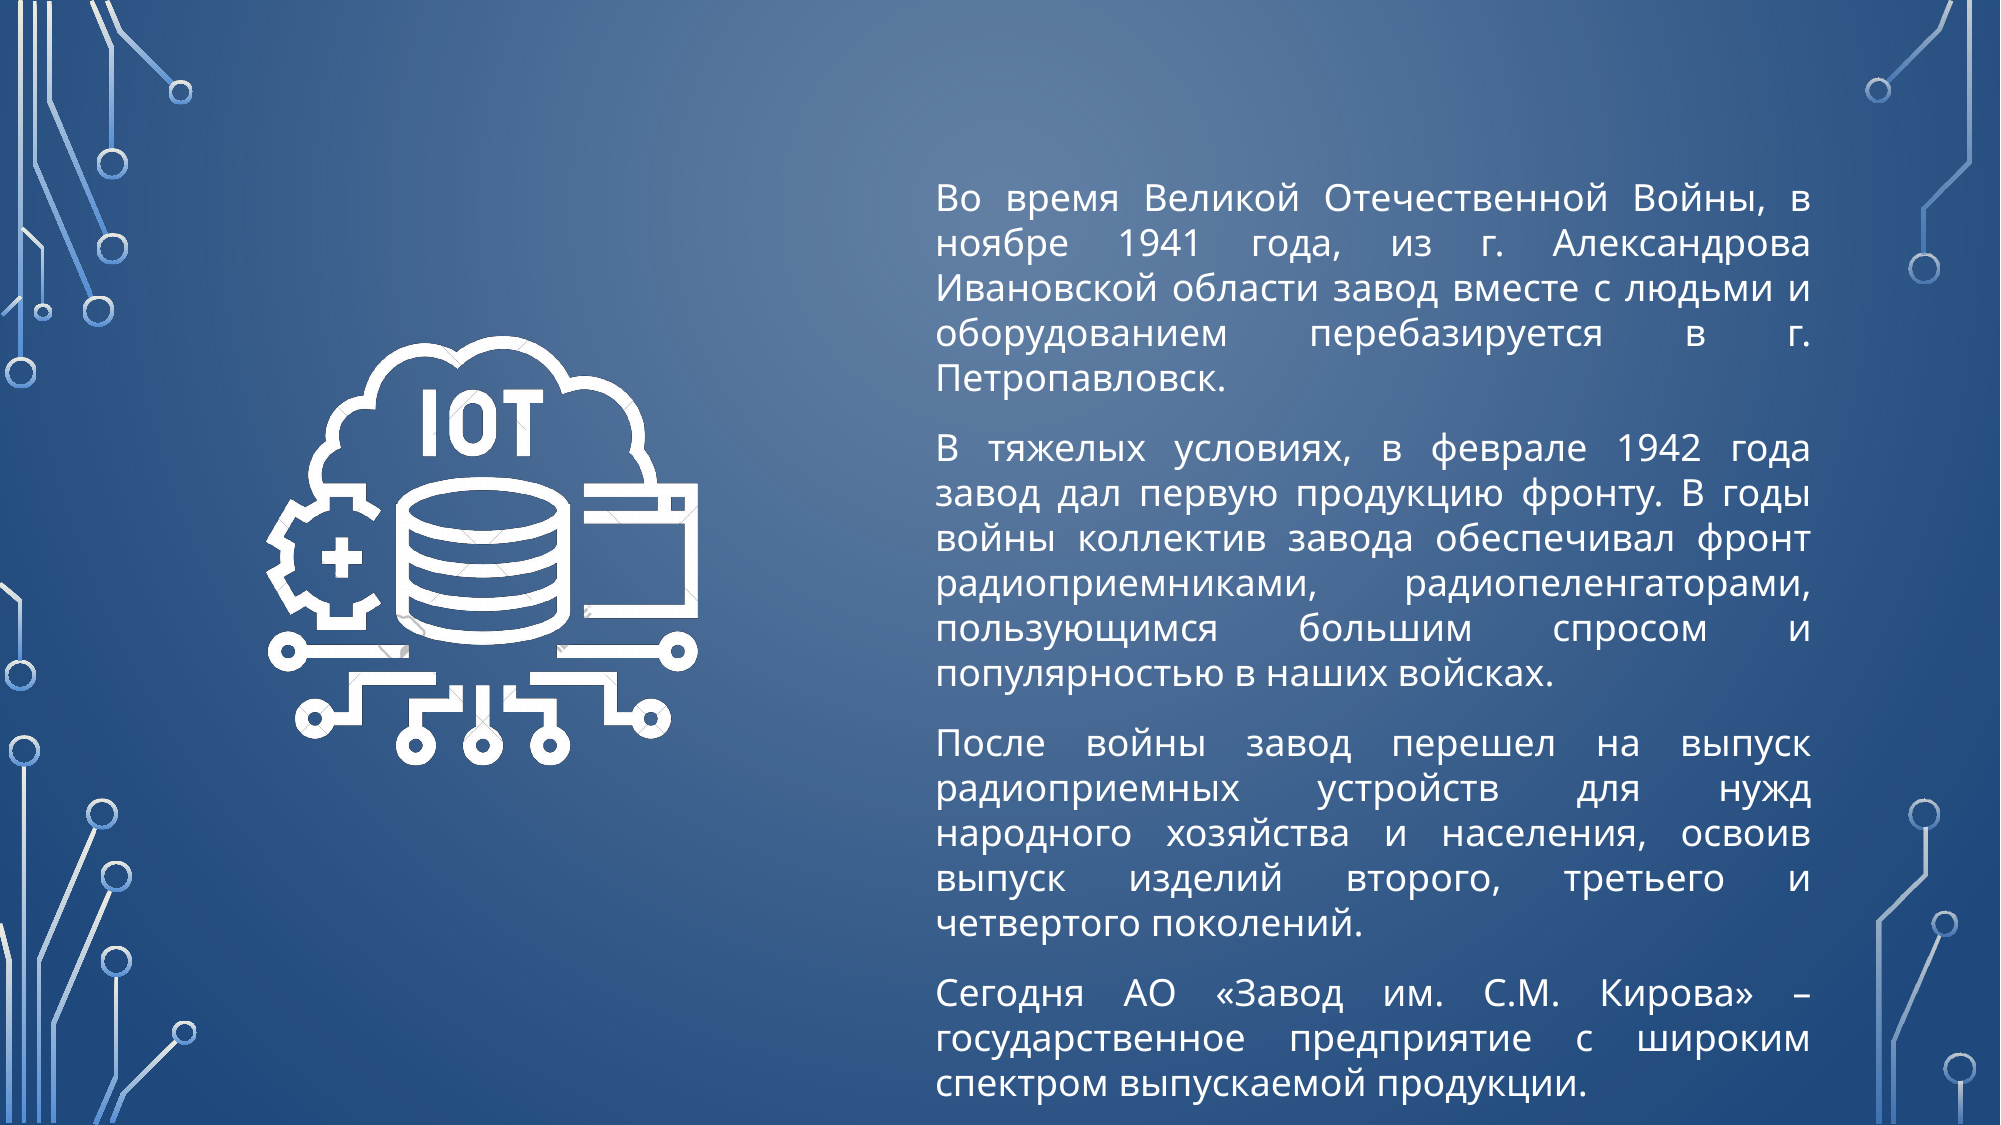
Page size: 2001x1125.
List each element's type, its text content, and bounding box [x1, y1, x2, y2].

picture [182, 251, 780, 849]
text_box Во время Великой Отечественной Войны, в ноябре 1941 года, из г. Александрова Ивановской области завод вместе с людьми и оборудованием перебазируется в г. Петропавловск. В тяжелых условиях, в феврале 1942 года завод дал первую продукцию фронту. В годы войны коллектив завода обеспечивал фронт радиоприемниками, радиопеленгаторами, пользующимся большим спросом и популярностью в наших войсках. После войны завод перешел на выпуск радиоприемных устройств для нужд народного хозяйства и населения, освоив выпуск изделий второго, третьего и четвертого поколений. Сегодня АО «Завод им. С.М. Кирова» – государственное предприятие с широким спектром выпускаемой продукции. В результате реконструкции, внедрения комплексной механизации и автоматизации, реализации комплексного и социально-экономических планов развития, завод за годы своей истории из полукустарной мастерской вырос в крупное предприятие, оснащенное современной техникой, с высококвалифицированными кадрами рабочих, ИТР и служащих. [920, 166, 1827, 1125]
